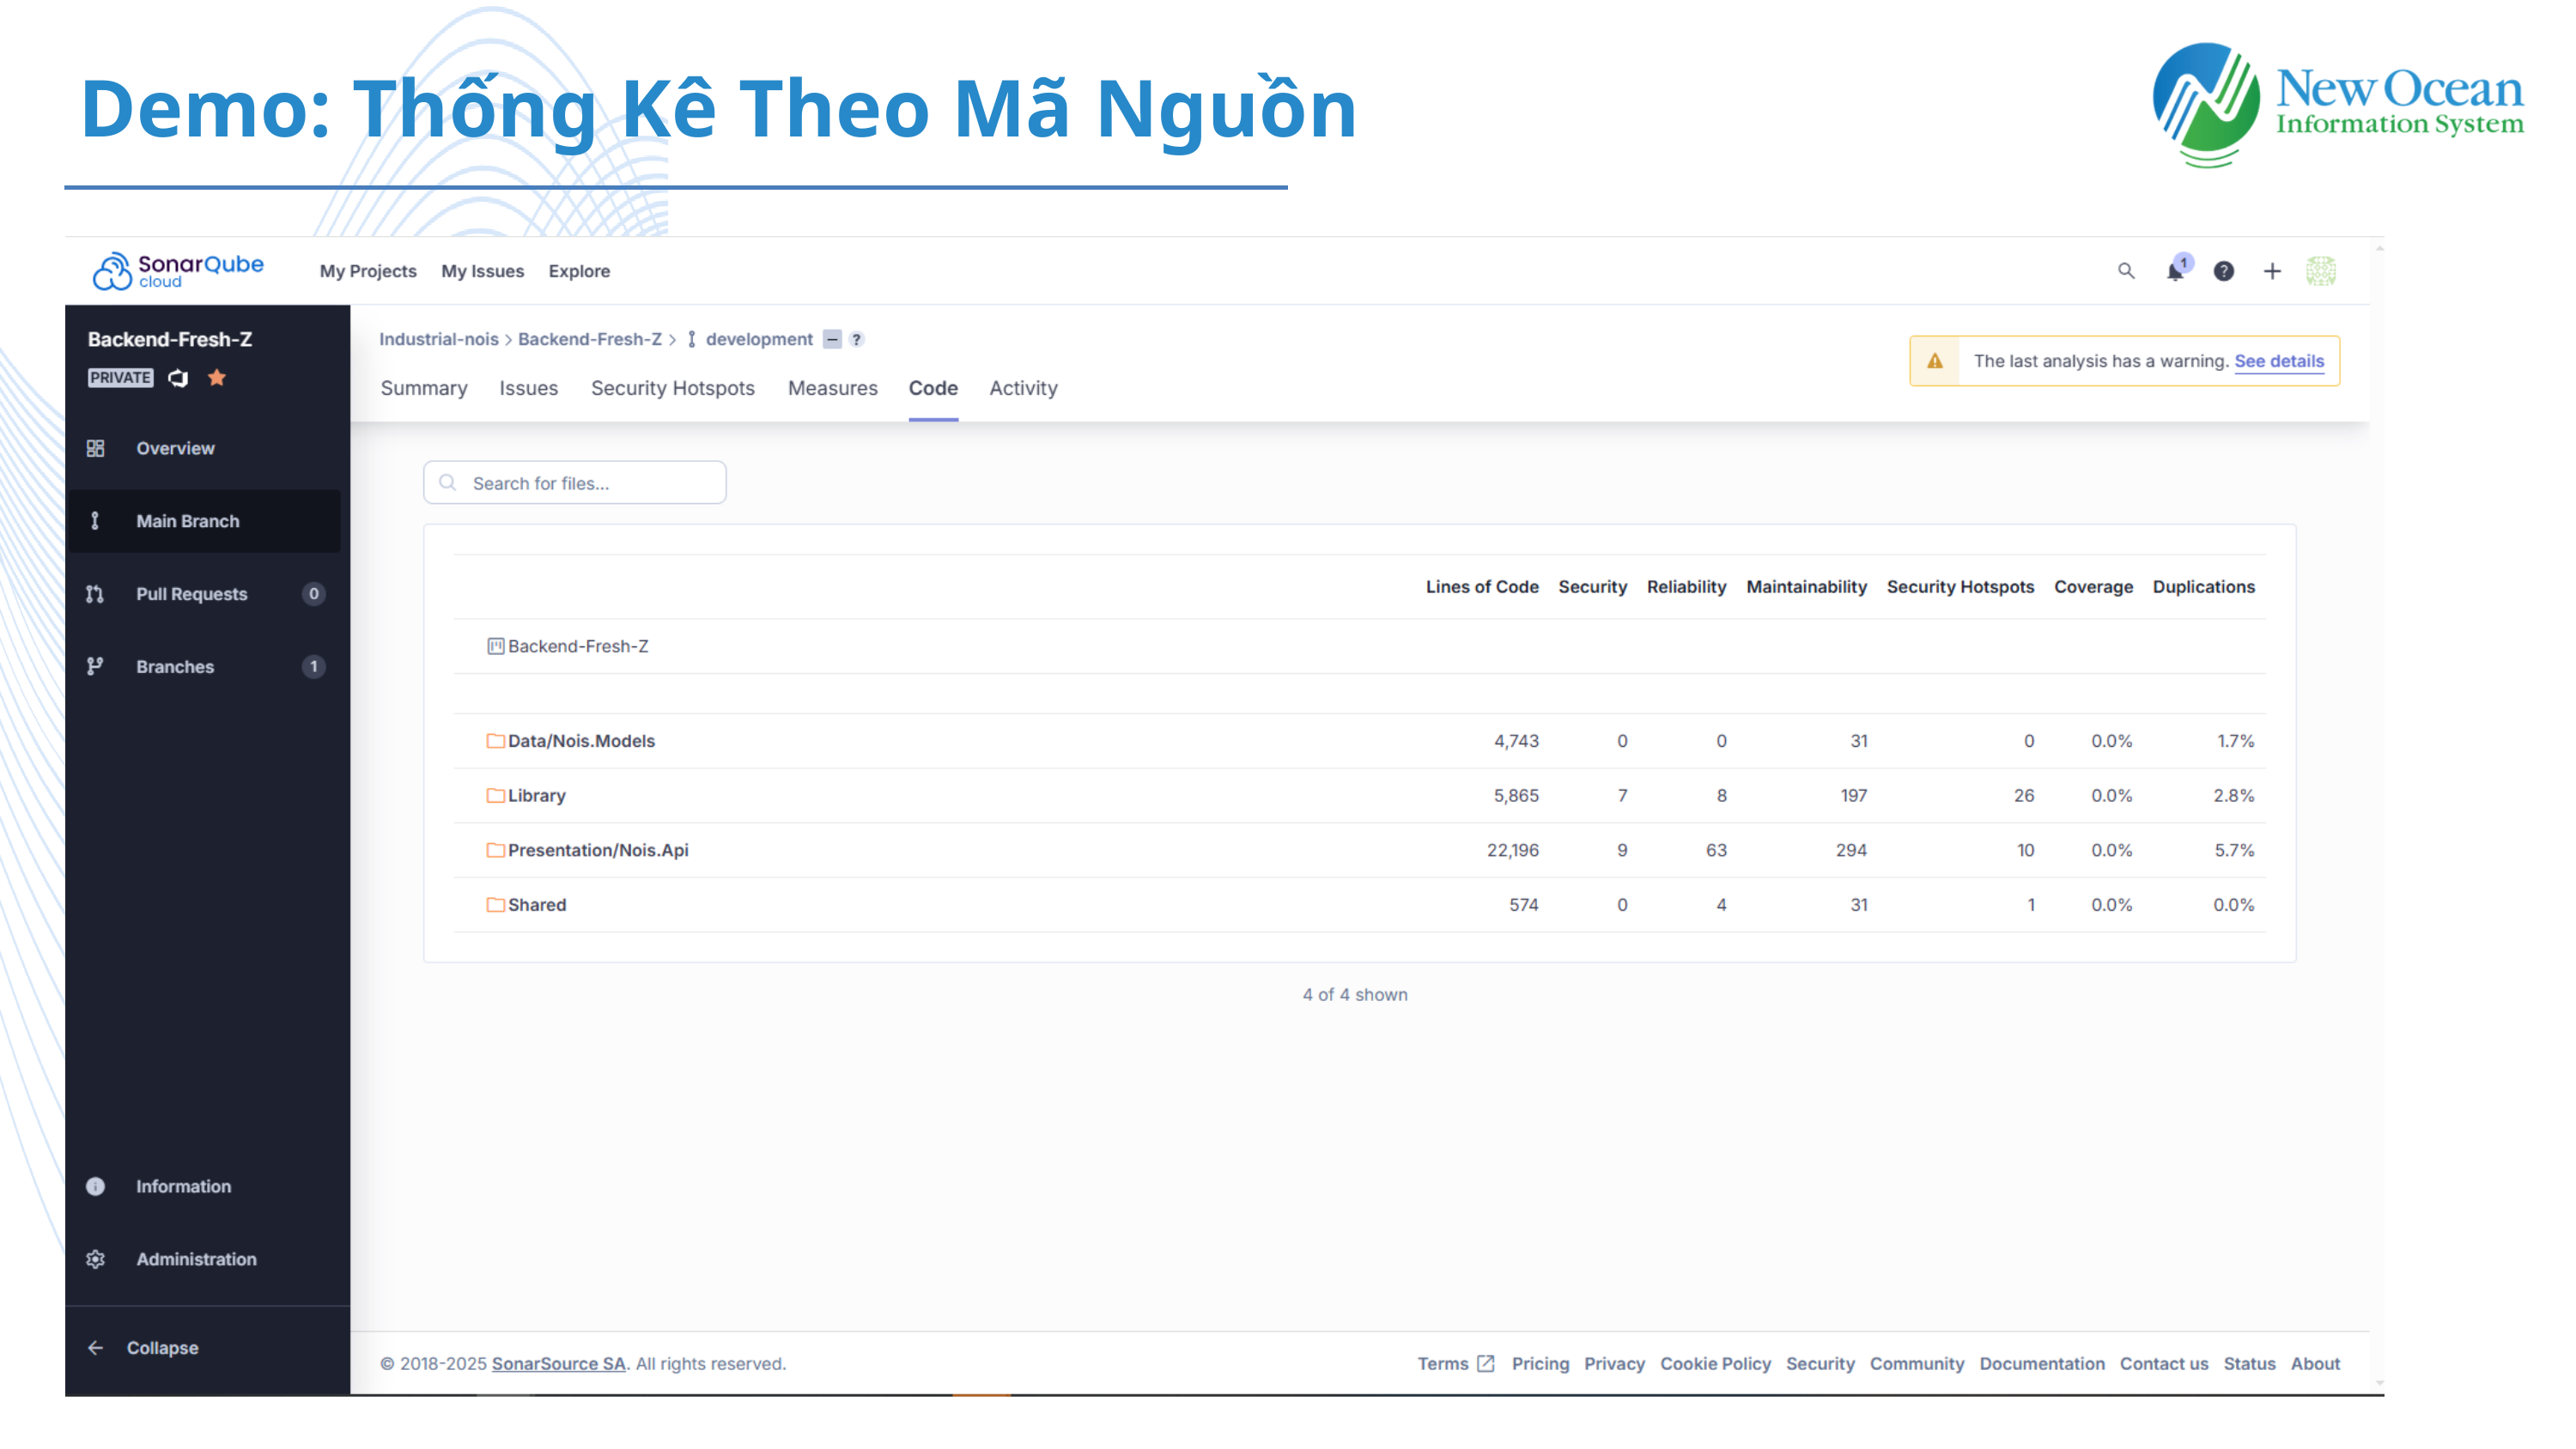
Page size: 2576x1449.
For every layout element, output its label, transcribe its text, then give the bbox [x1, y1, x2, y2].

picture [65, 236, 2385, 1397]
title Demo: Thống Kê Theo Mã Nguồn [65, 24, 1992, 186]
picture [2152, 37, 2526, 173]
